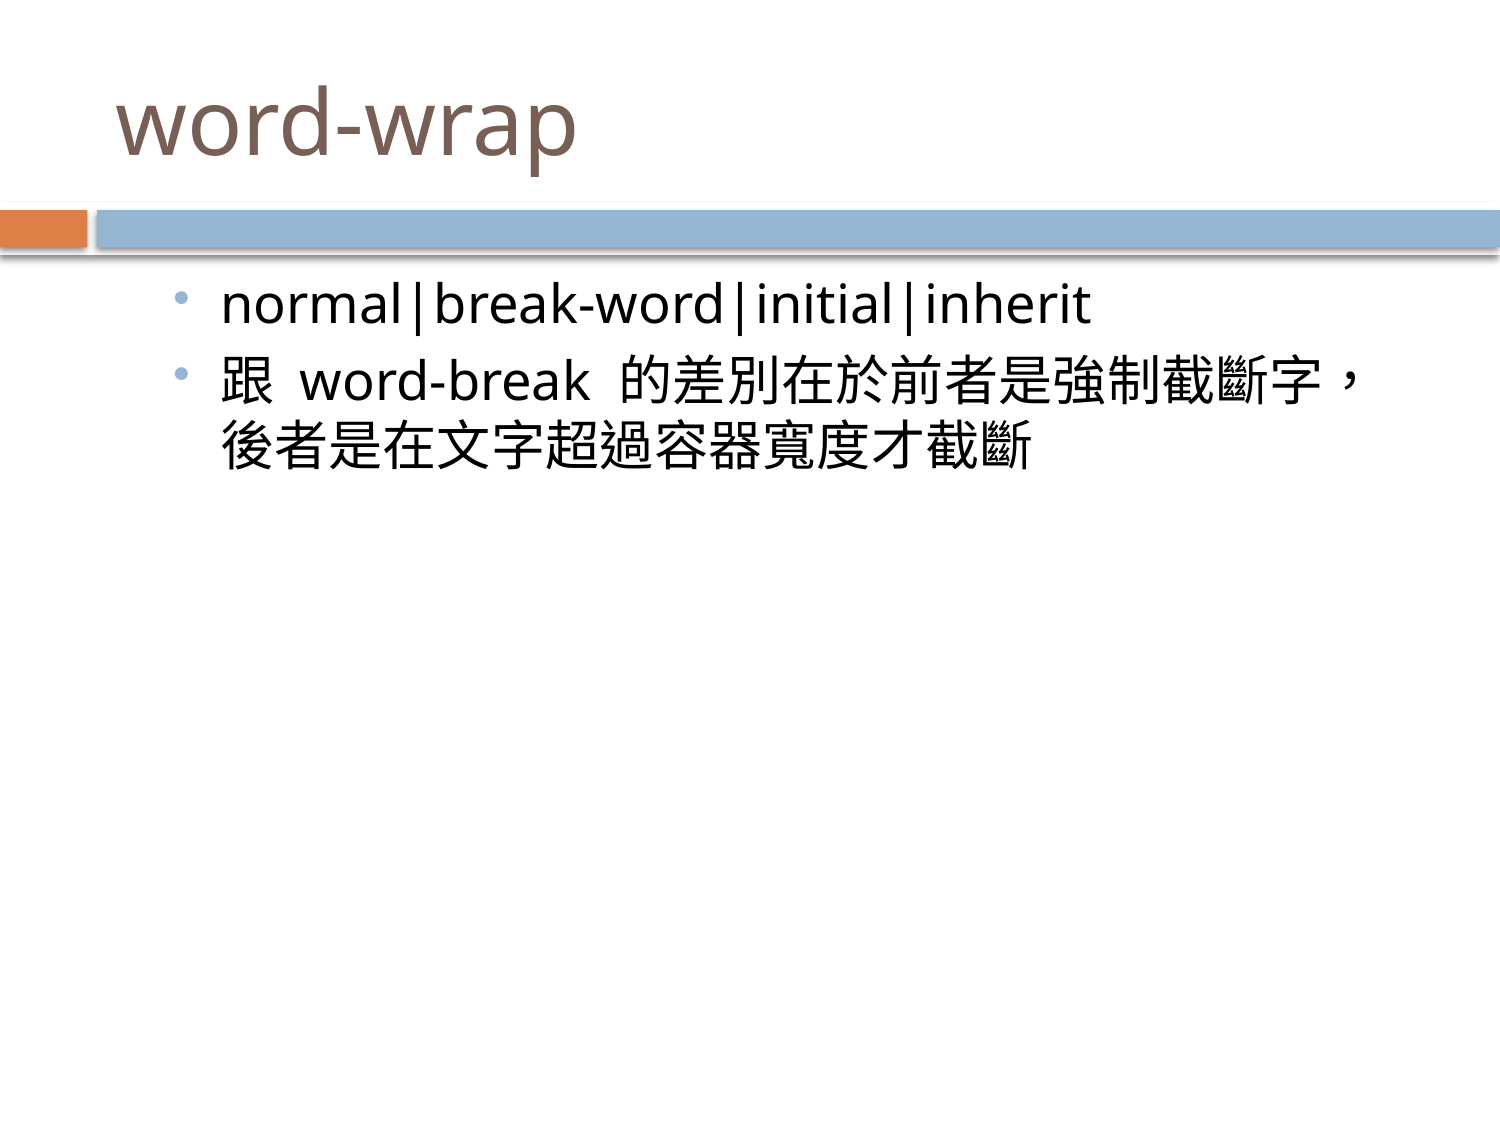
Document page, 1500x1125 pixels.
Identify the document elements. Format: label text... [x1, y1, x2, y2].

list normal|break-word|initial|inherit 跟 word-break 的差別在於前者是強制截斷字，後者是在文字超過容器寬度才截斷 [100, 262, 1438, 1000]
title word-wrap [100, 37, 1438, 200]
